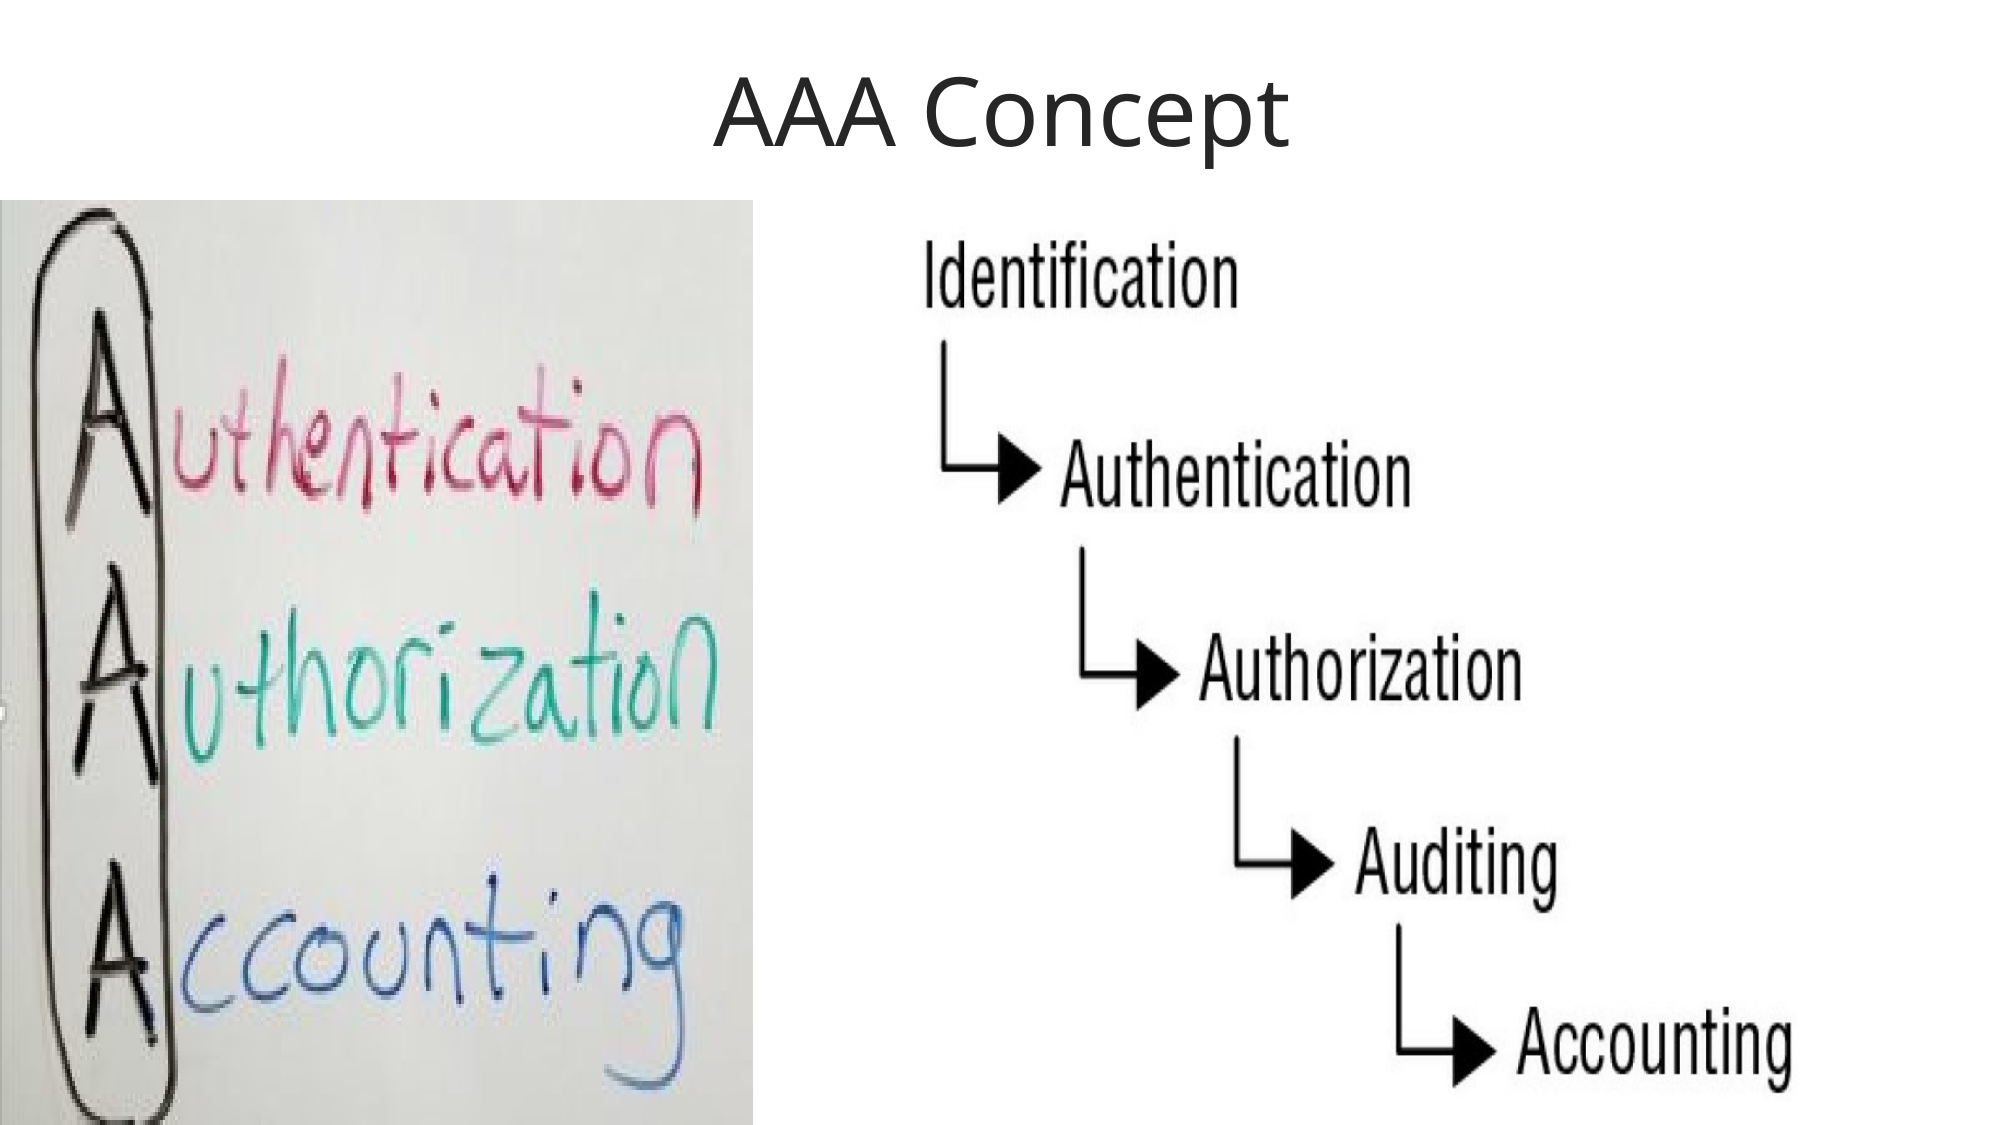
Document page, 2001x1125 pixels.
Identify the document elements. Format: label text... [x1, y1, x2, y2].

picture [0, 200, 753, 1125]
list AAA Concept [53, 55, 1952, 175]
picture [845, 200, 1963, 1125]
